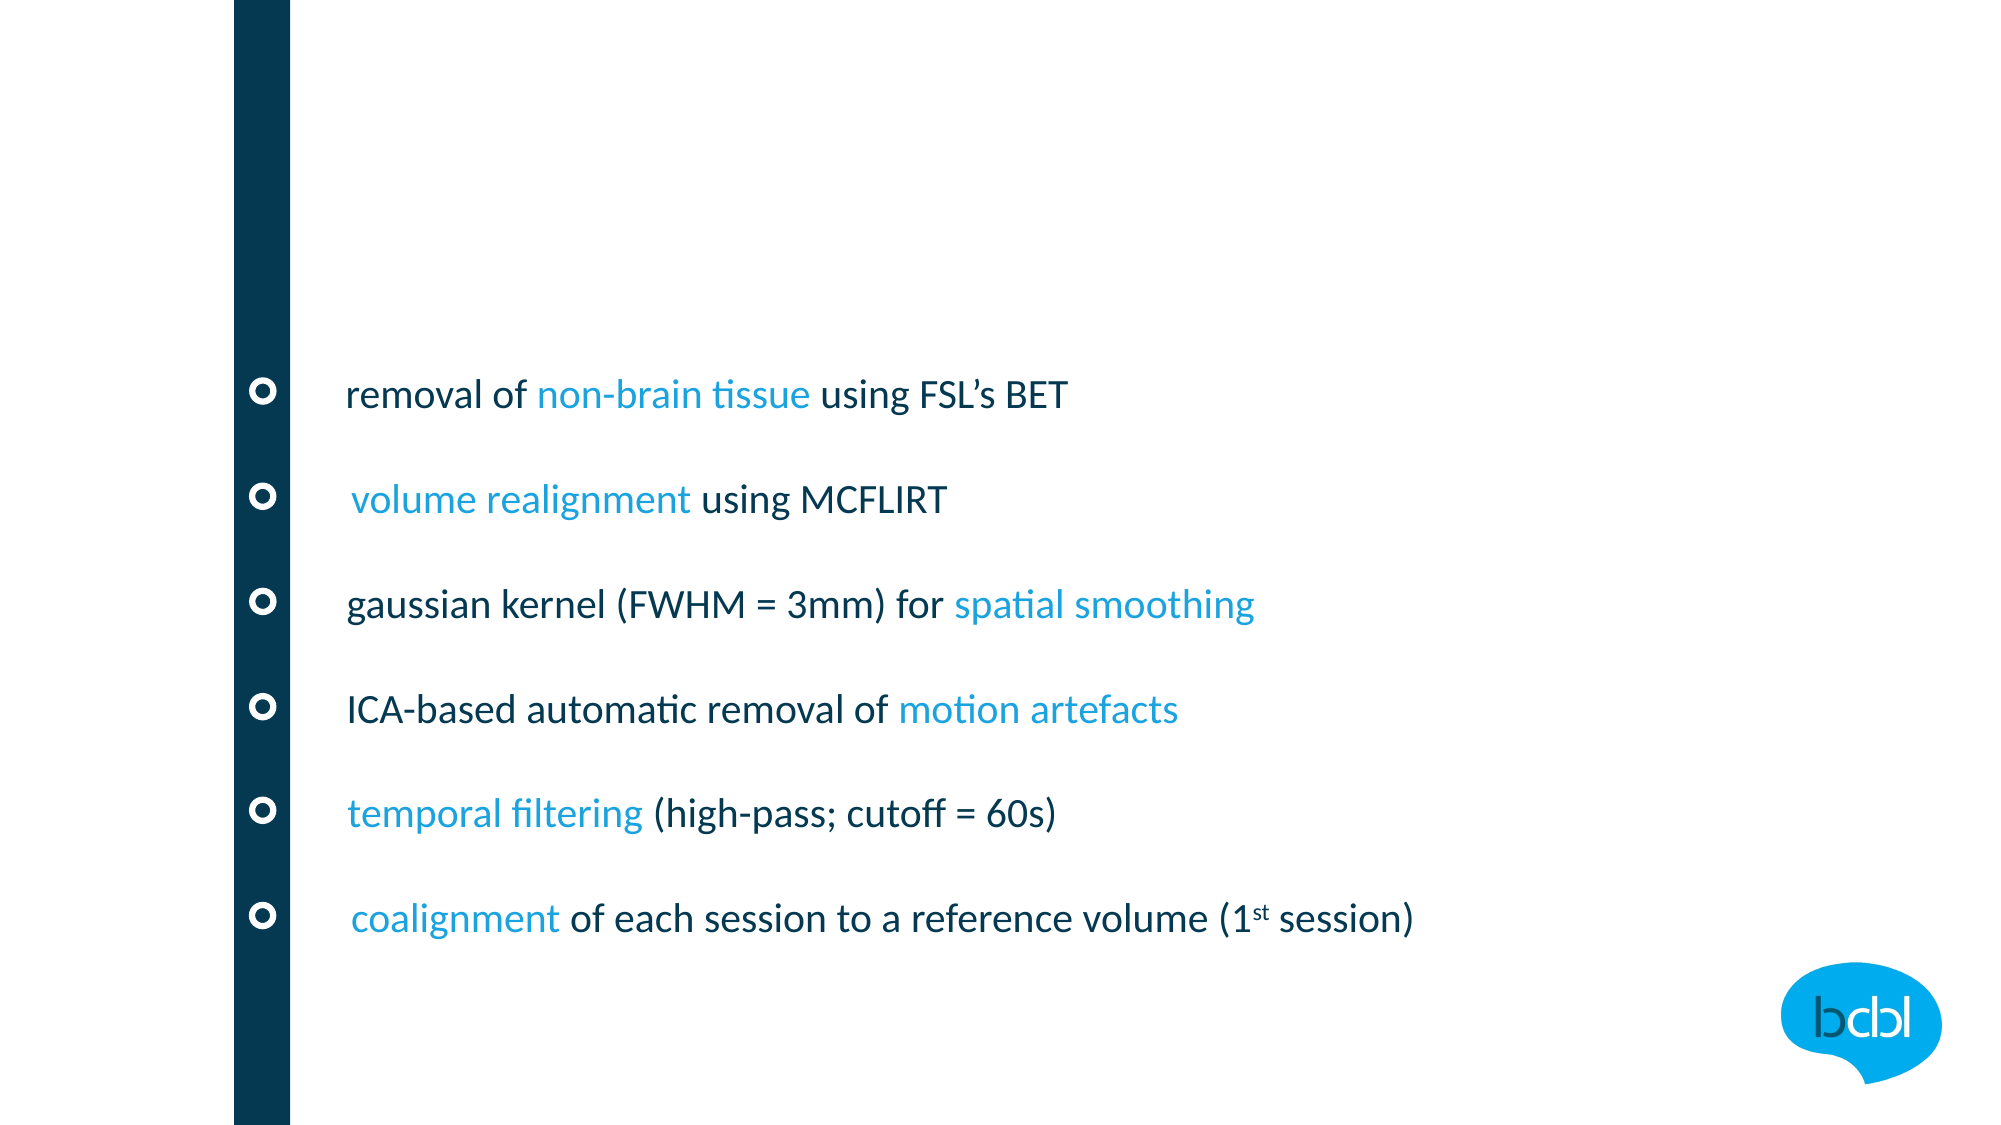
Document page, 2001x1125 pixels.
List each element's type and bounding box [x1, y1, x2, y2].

text_box [234, 0, 1440, 1125]
picture [1779, 954, 1957, 1094]
